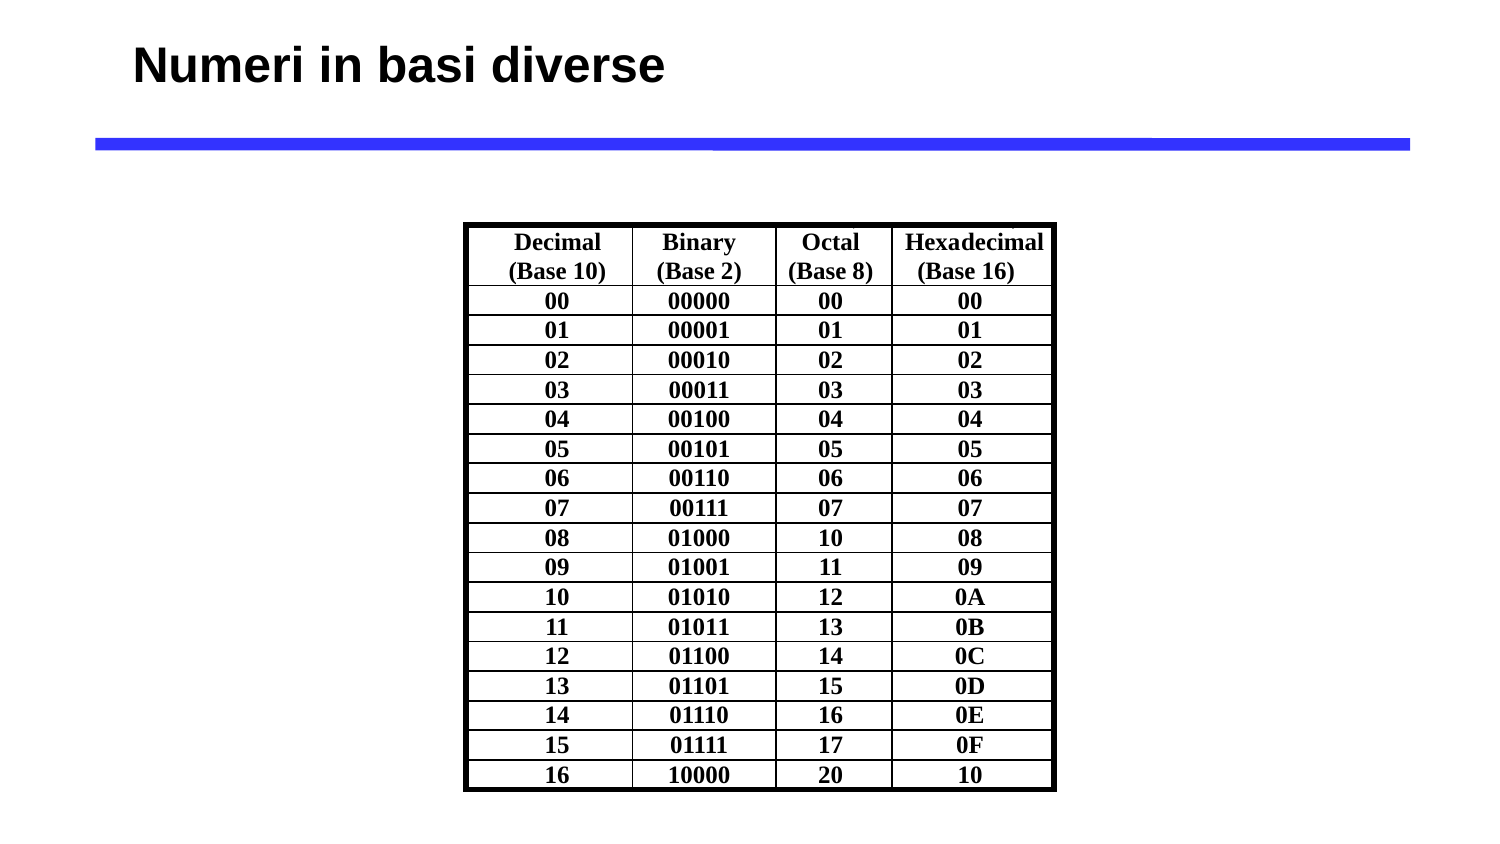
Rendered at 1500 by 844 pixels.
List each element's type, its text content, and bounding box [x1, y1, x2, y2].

table_cell [777, 583, 891, 611]
table_header [469, 228, 632, 256]
table_cell [893, 553, 1051, 581]
table_cell [633, 672, 775, 700]
table_header [777, 228, 891, 256]
table_cell [777, 316, 891, 344]
table_cell [469, 553, 632, 581]
table_cell [777, 286, 891, 314]
table_cell [777, 672, 891, 700]
table_cell [469, 672, 632, 700]
table_cell [633, 375, 775, 403]
table_cell [469, 524, 632, 552]
table_cell [633, 405, 775, 433]
table_cell [893, 464, 1051, 492]
table_cell [469, 316, 632, 344]
table_cell [777, 553, 891, 581]
table_cell [893, 583, 1051, 611]
table_cell [469, 613, 632, 641]
table_cell [633, 613, 775, 641]
table_cell [893, 524, 1051, 552]
table_cell [777, 405, 891, 433]
table_cell [893, 613, 1051, 641]
table_cell [893, 731, 1051, 759]
table_cell [777, 731, 891, 759]
table_cell [777, 613, 891, 641]
table_cell [633, 524, 775, 552]
table_cell [633, 435, 775, 462]
table_header [633, 228, 775, 256]
table_cell [893, 286, 1051, 314]
table_cell [633, 286, 775, 314]
table_cell [777, 435, 891, 462]
table_cell [633, 316, 775, 344]
table_cell [893, 346, 1051, 374]
table_cell [469, 405, 632, 433]
table_cell [633, 346, 775, 374]
table_cell [777, 642, 891, 670]
table_cell [893, 494, 1051, 522]
table_cell [633, 642, 775, 670]
table_cell [893, 761, 1051, 787]
title Numeri in basi diverse [117, 0, 1393, 126]
table_cell [777, 256, 891, 285]
table_cell [893, 256, 1051, 285]
table_cell [777, 702, 891, 729]
table_cell [469, 464, 632, 492]
table_cell [633, 553, 775, 581]
table_cell [469, 375, 632, 403]
table_cell [633, 494, 775, 522]
table_cell [469, 583, 632, 611]
table_cell [633, 583, 775, 611]
table_cell [893, 642, 1051, 670]
table_cell [469, 731, 632, 759]
table_cell [633, 256, 775, 285]
table_cell [893, 672, 1051, 700]
table_cell [633, 731, 775, 759]
table_cell [469, 256, 632, 285]
table_cell [633, 761, 775, 787]
table_cell [469, 761, 632, 787]
table_cell [893, 316, 1051, 344]
table_cell [777, 464, 891, 492]
table_cell [893, 375, 1051, 403]
table_cell [469, 642, 632, 670]
table_cell [469, 494, 632, 522]
table_cell [777, 524, 891, 552]
table_cell [469, 286, 632, 314]
table_cell [633, 464, 775, 492]
table_cell [777, 346, 891, 374]
table_cell [469, 346, 632, 374]
table_cell [469, 702, 632, 729]
table_cell [777, 494, 891, 522]
table_cell [633, 702, 775, 729]
table_cell [893, 405, 1051, 433]
table_cell [893, 435, 1051, 462]
table_cell [893, 702, 1051, 729]
table_cell [469, 435, 632, 462]
table_header [893, 228, 1051, 256]
table_cell [777, 375, 891, 403]
table_cell [777, 761, 891, 787]
